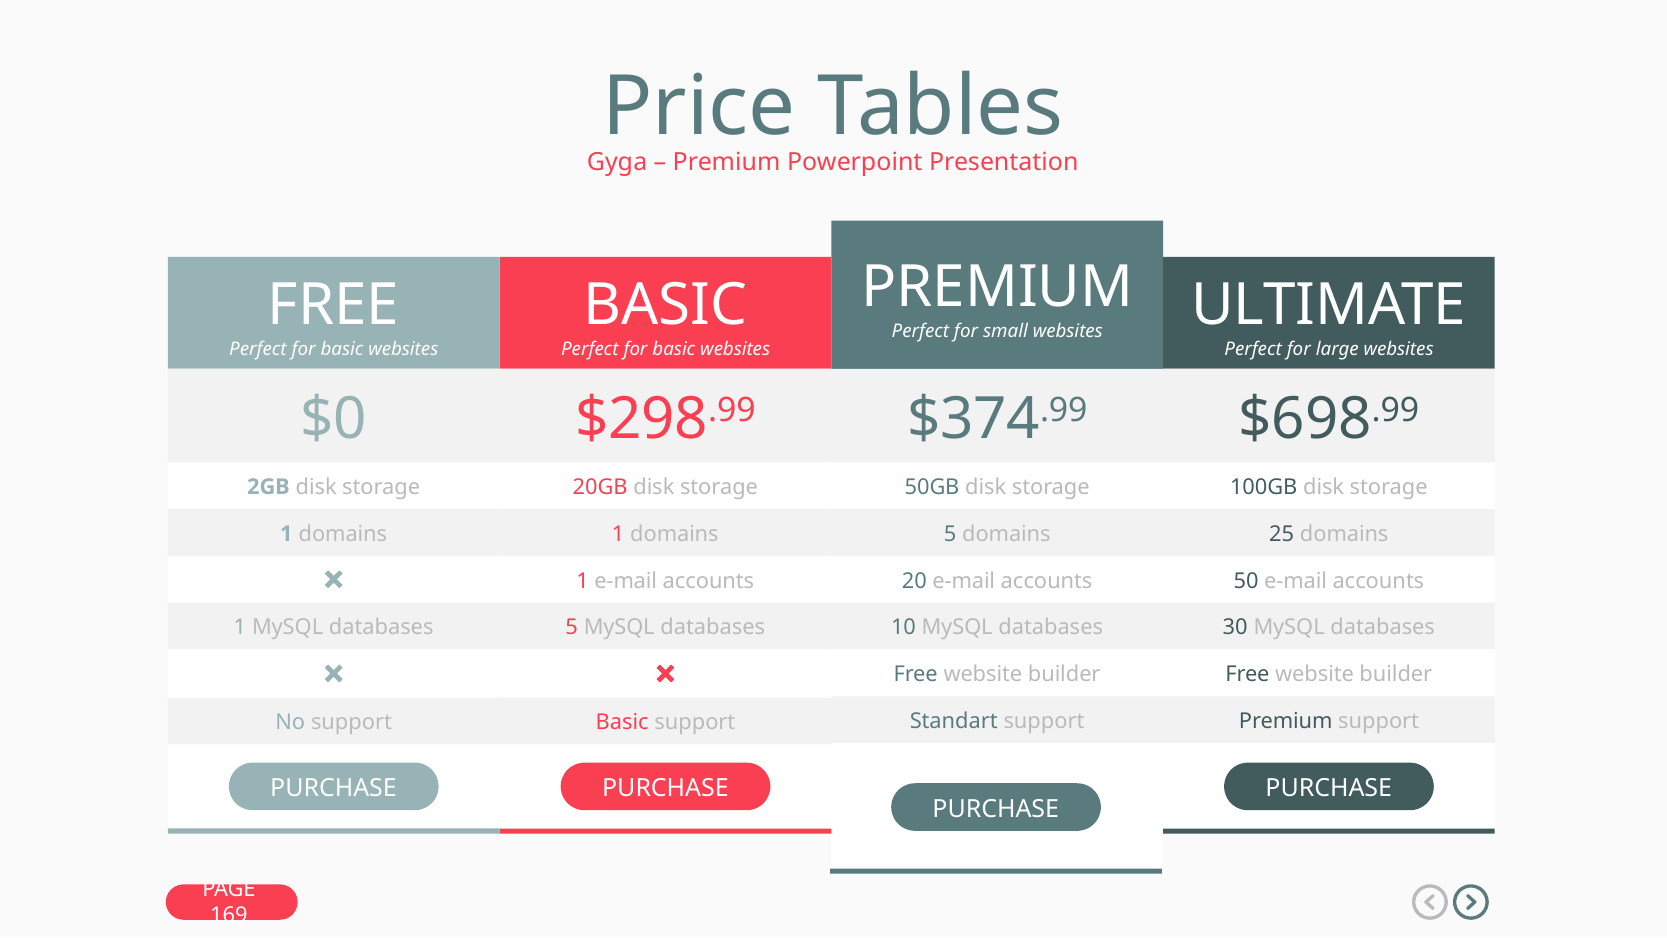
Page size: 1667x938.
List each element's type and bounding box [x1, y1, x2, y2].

text_box [166, 219, 1497, 876]
list [0, 43, 1667, 185]
